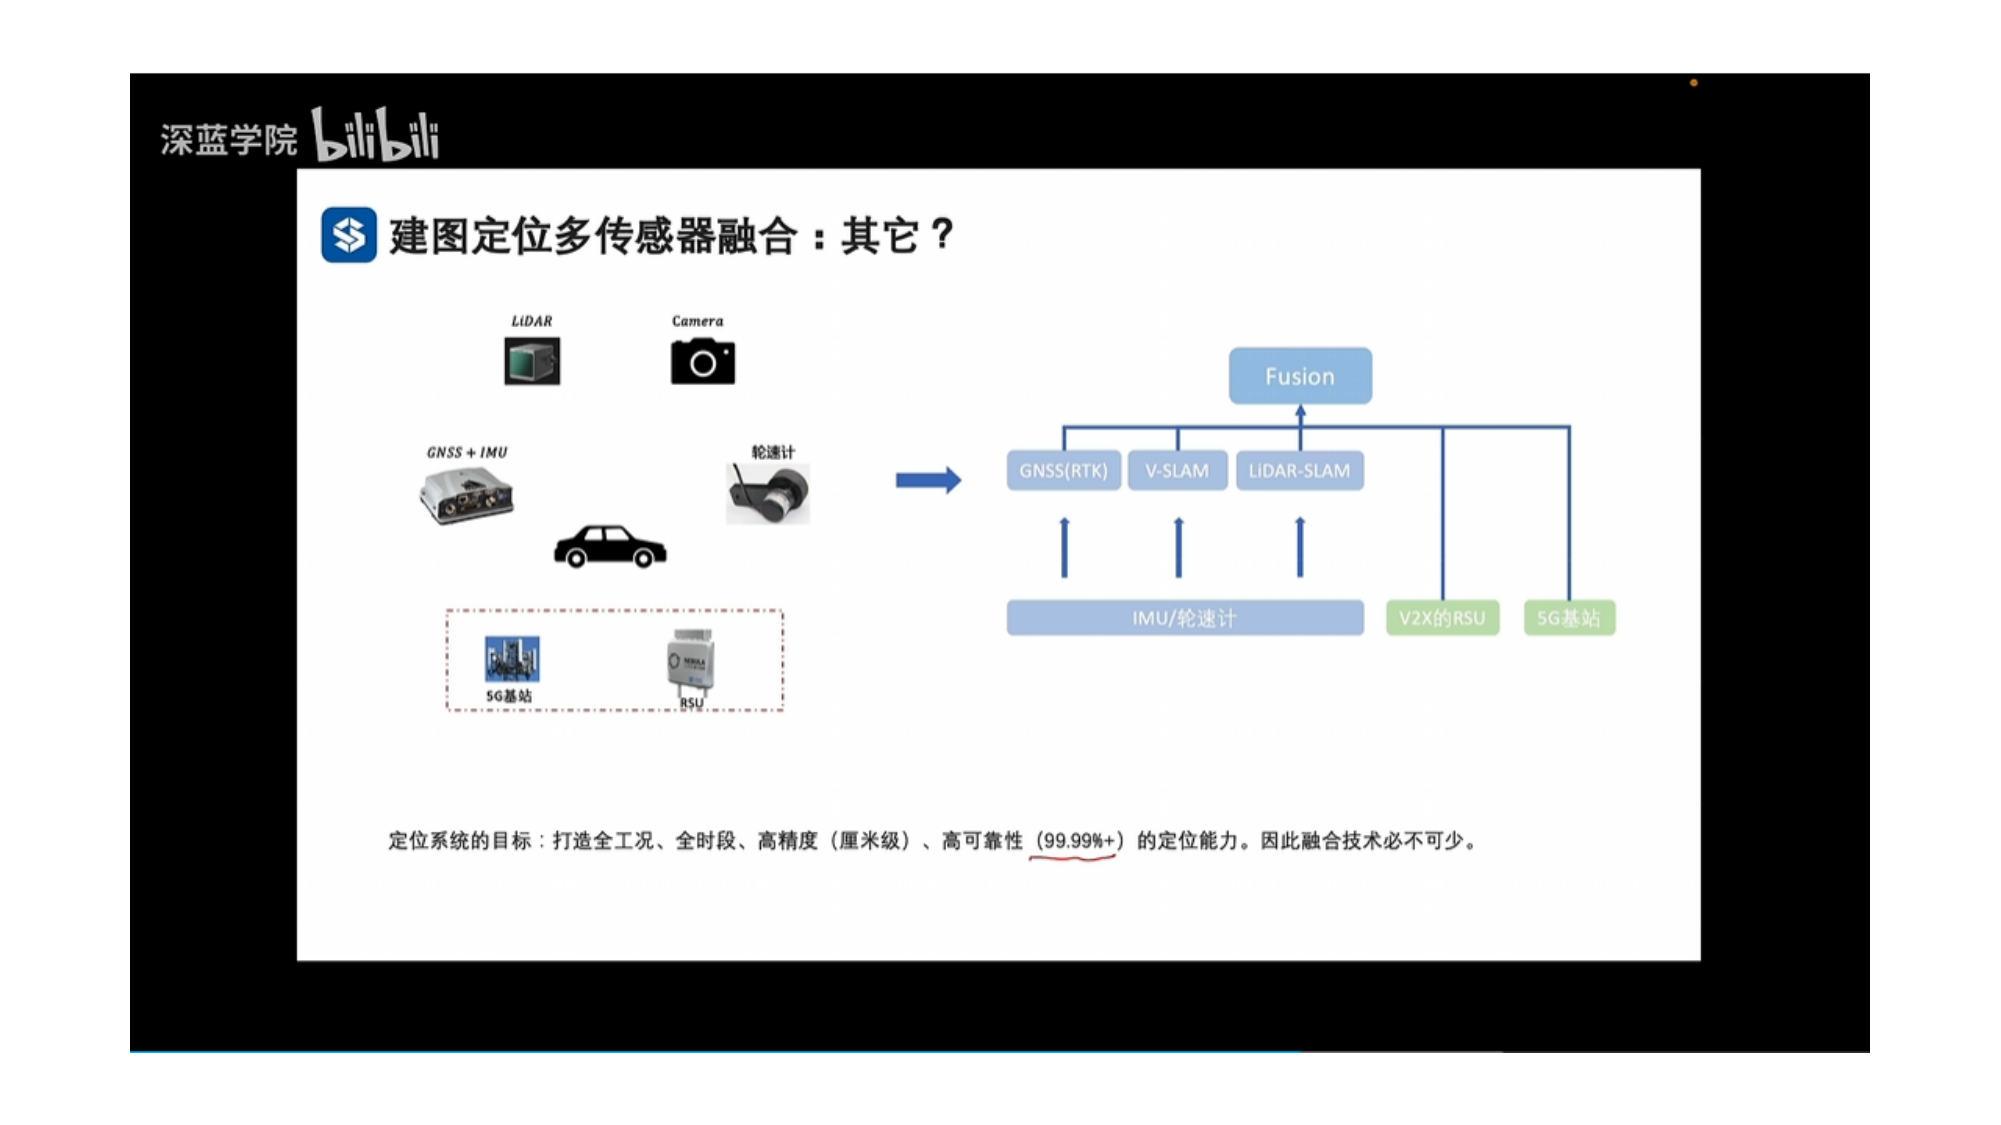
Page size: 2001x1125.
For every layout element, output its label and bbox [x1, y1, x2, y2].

picture [129, 72, 1870, 1053]
